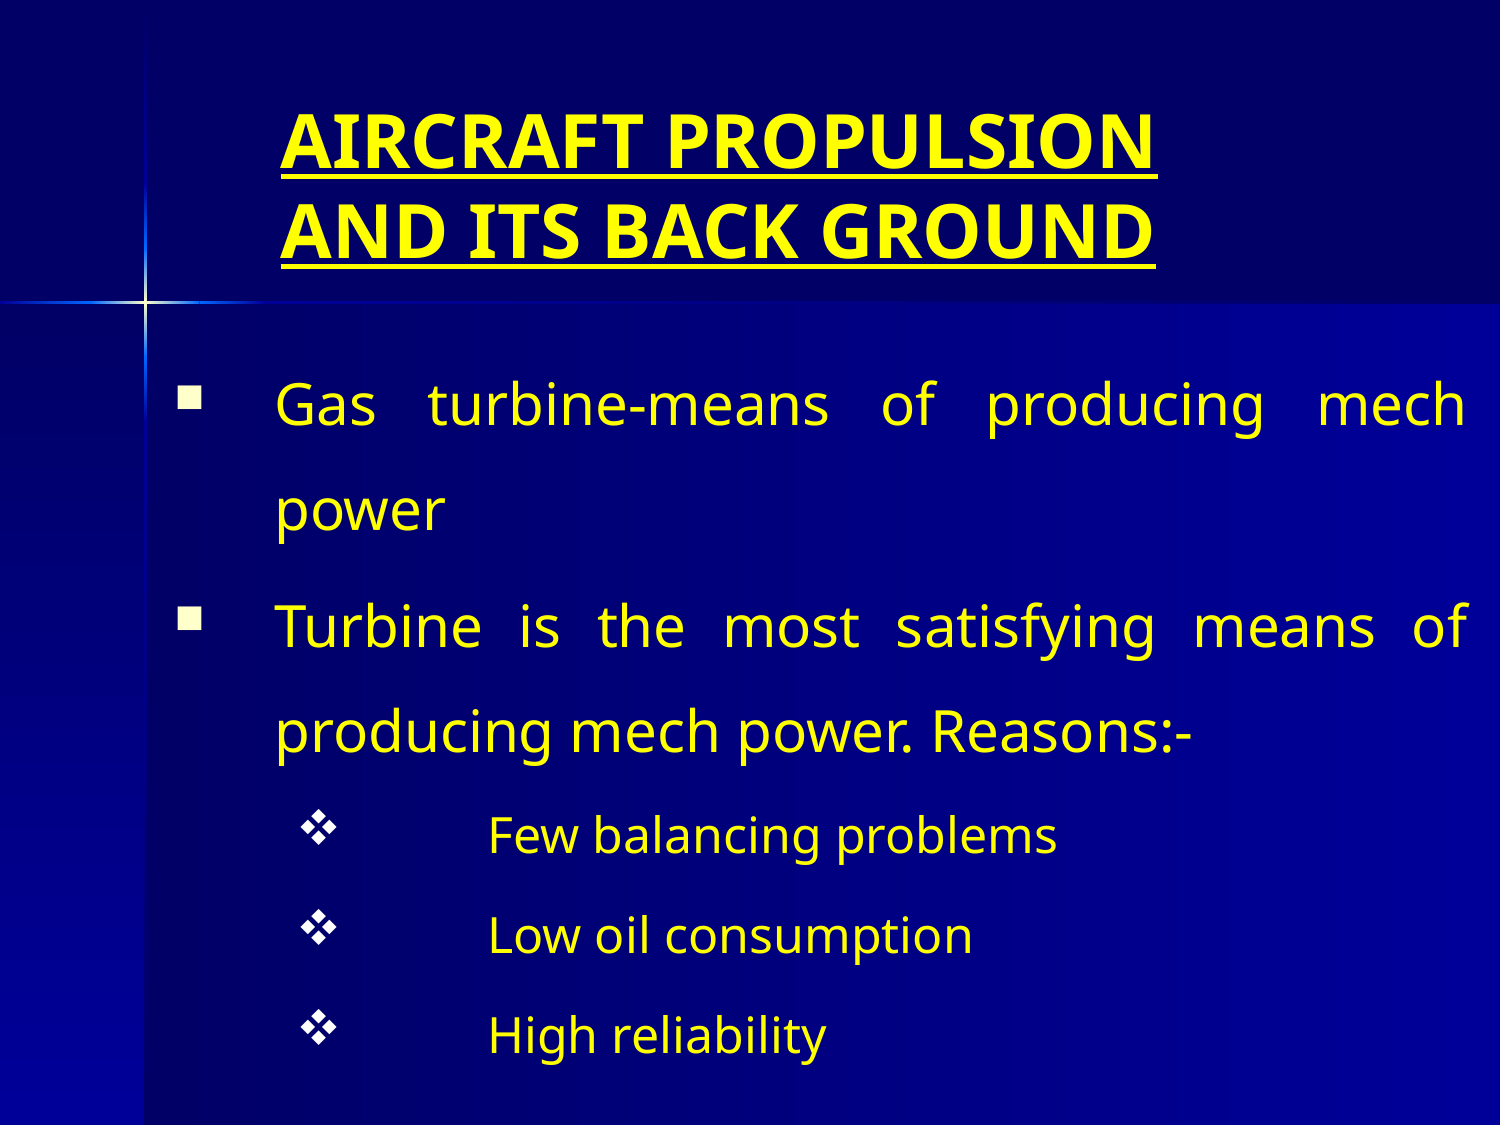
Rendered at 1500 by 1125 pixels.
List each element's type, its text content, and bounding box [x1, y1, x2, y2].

title AIRCRAFT PROPULSION AND ITS BACK GROUND [265, 30, 1441, 282]
subtitle Gas turbine-means of producing mech power Turbine is the most satisfying means of producing mech power. Reasons:- Few balancing problems Low oil consumption High reliability [159, 324, 1483, 1125]
